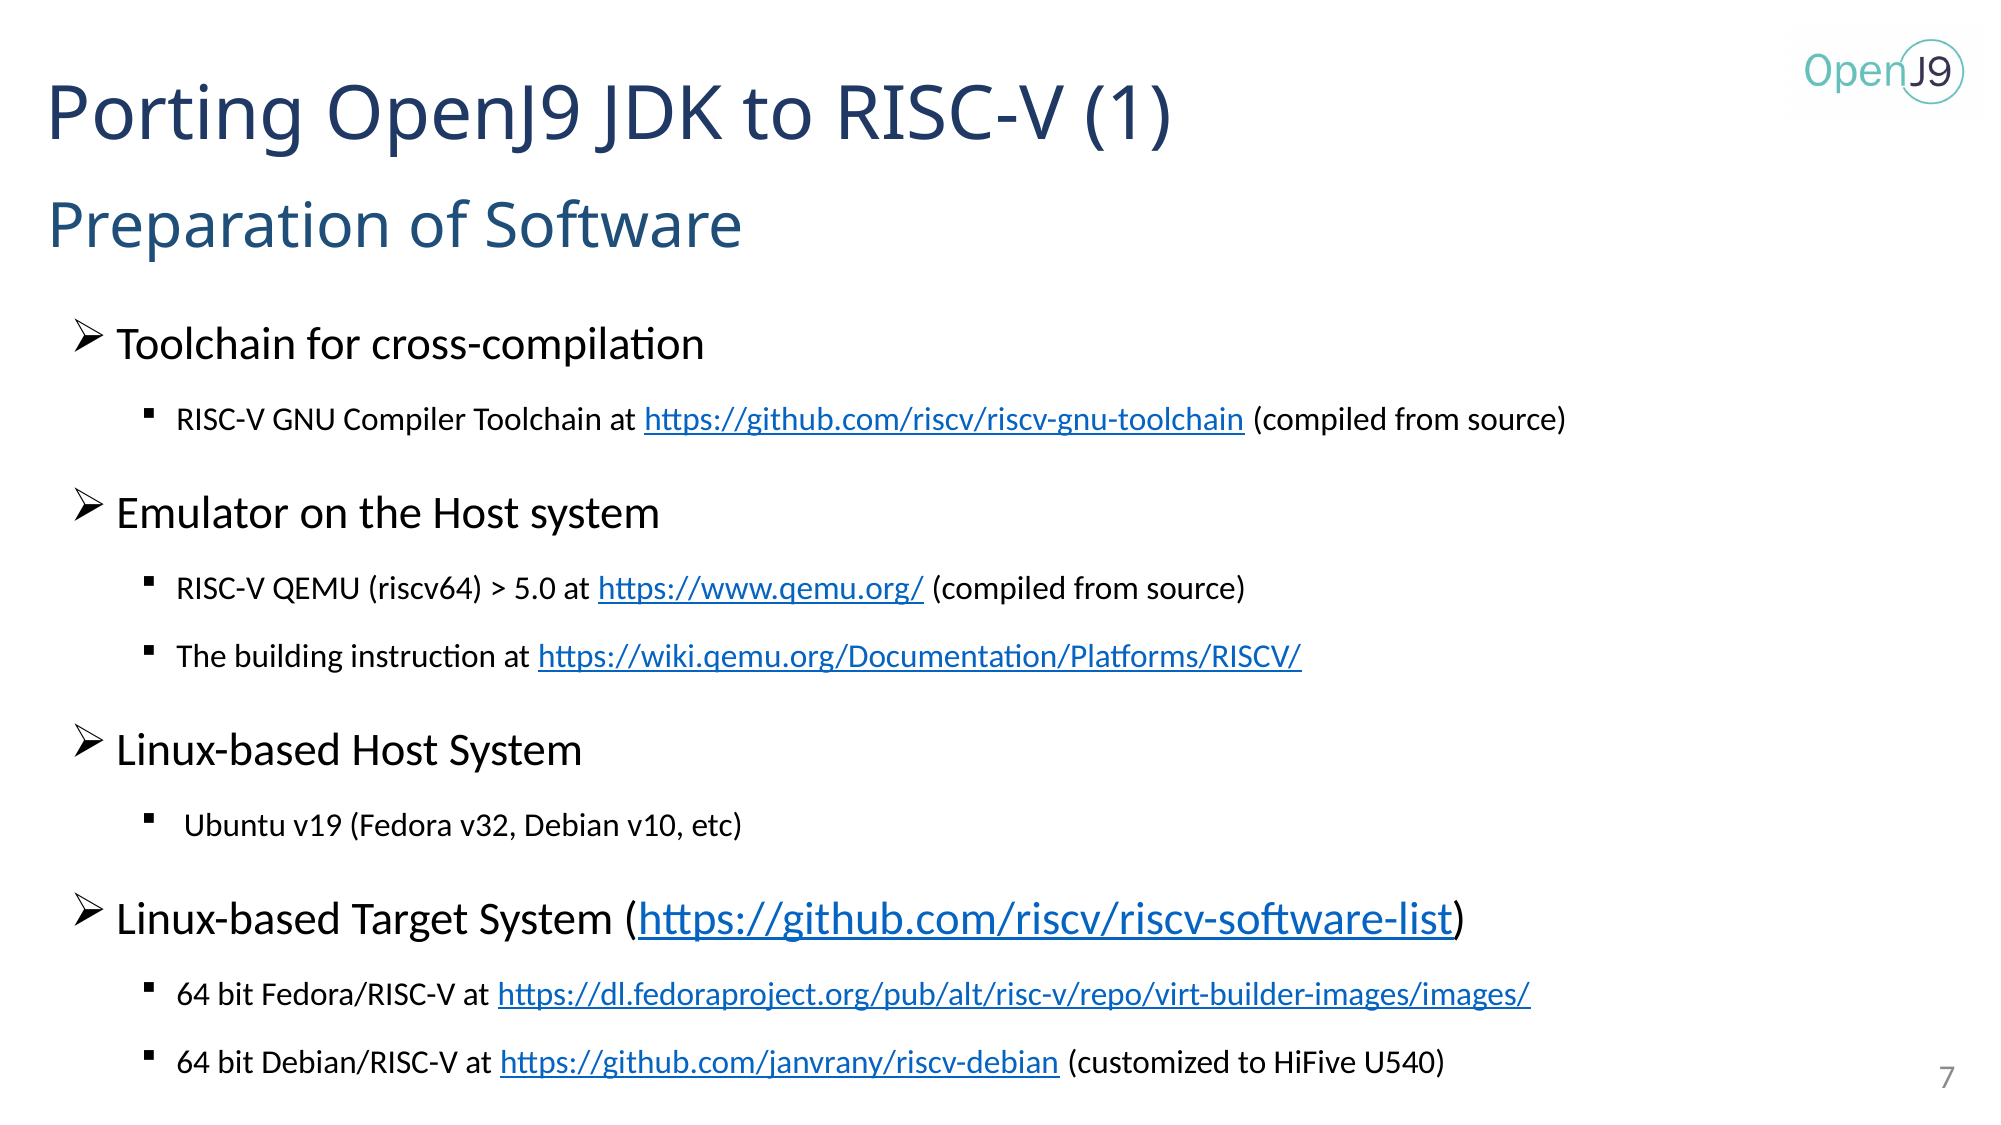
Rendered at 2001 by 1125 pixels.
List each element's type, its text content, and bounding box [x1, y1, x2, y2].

title Porting OpenJ9 JDK to RISC-V (1) [30, 41, 1246, 189]
picture [1785, 19, 1984, 124]
slide_number 7 [1893, 1041, 2000, 1109]
list Toolchain for cross-compilation RISC-V GNU Compiler Toolchain at https://github.com/riscv/riscv-gnu-toolchain (compiled from source) Emulator on the Host system RISC-V QEMU (riscv64) > 5.0 at https://www.qemu.org/ (compiled from source) The building instruction at https://wiki.qemu.org/Documentation/Platforms/RISCV/ Linux-based Host System Ubuntu v19 (Fedora v32, Debian v10, etc) Linux-based Target System (https://github.com/riscv/riscv-software-list) 64 bit Fedora/RISC-V at https://dl.fedoraproject.org/pub/alt/risc-v/repo/virt-builder-images/images/ 64 bit Debian/RISC-V at https://github.com/janvrany/riscv-debian (customized to HiFive U540) [55, 277, 1741, 1098]
text_box Preparation of Software [32, 161, 827, 293]
